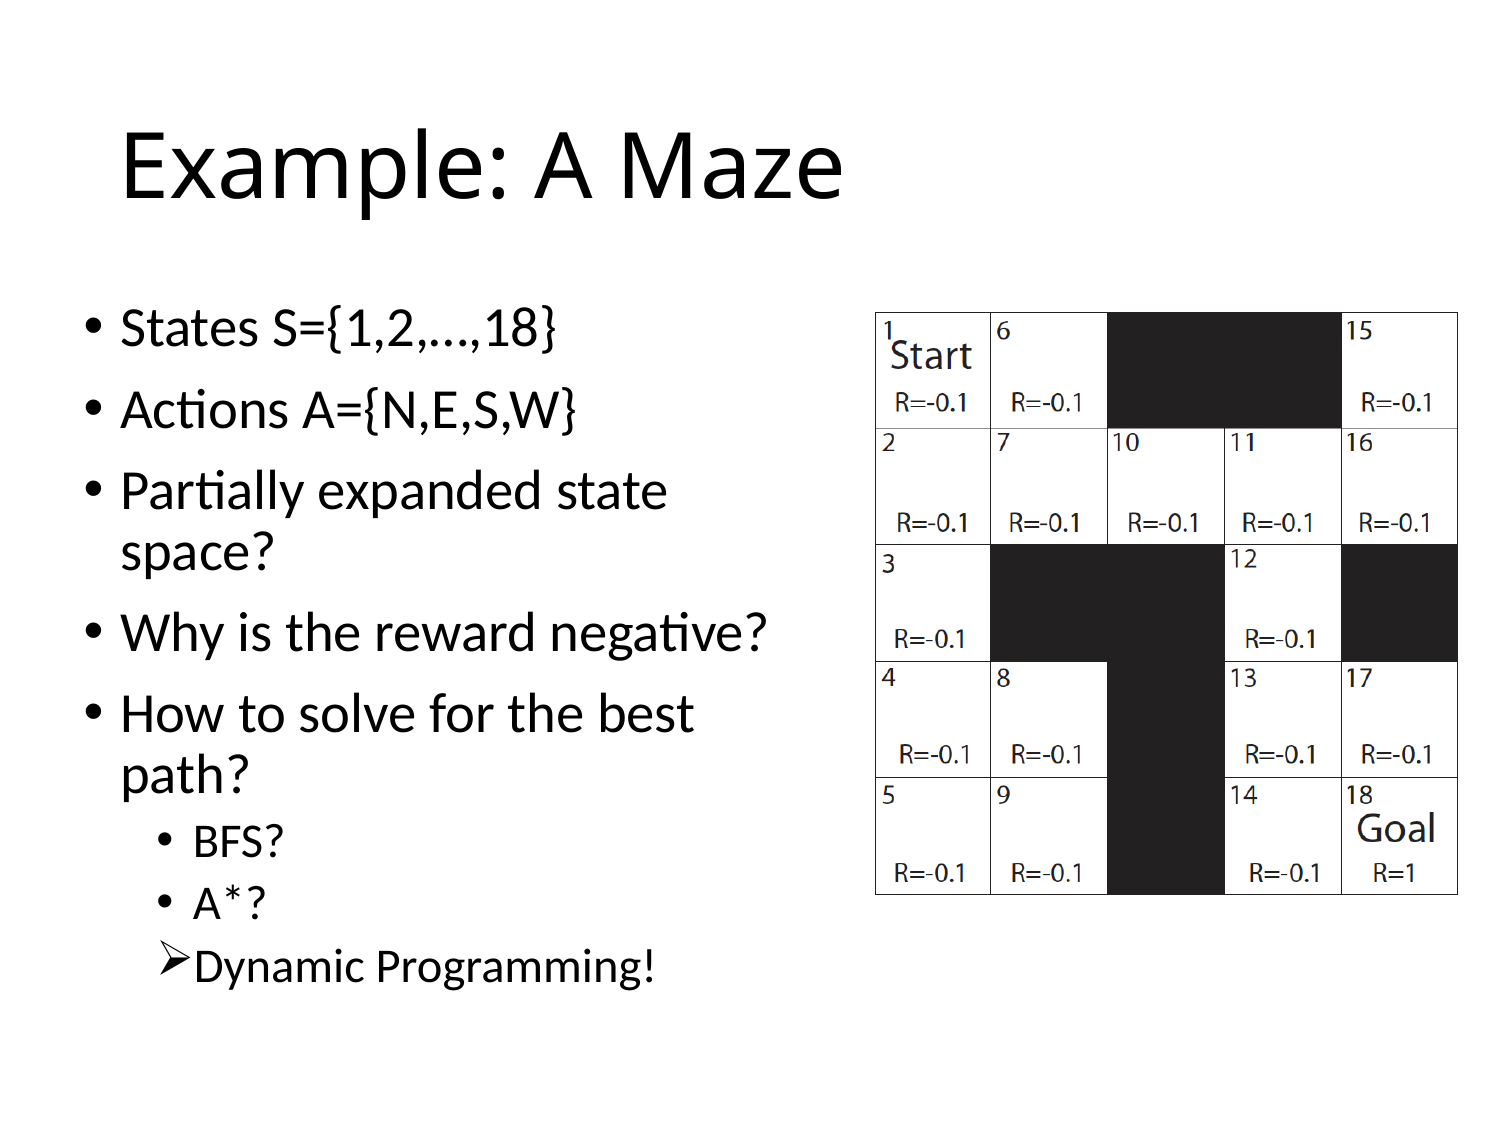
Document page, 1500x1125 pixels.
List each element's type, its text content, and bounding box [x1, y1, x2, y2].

title Example: A Maze [103, 59, 1397, 278]
picture [865, 306, 1467, 908]
list States S={1,2,…,18} Actions A={N,E,S,W} Partially expanded state space? Why is the reward negative? How to solve for the best path? BFS? A*? Dynamic Programming! [68, 290, 847, 1005]
